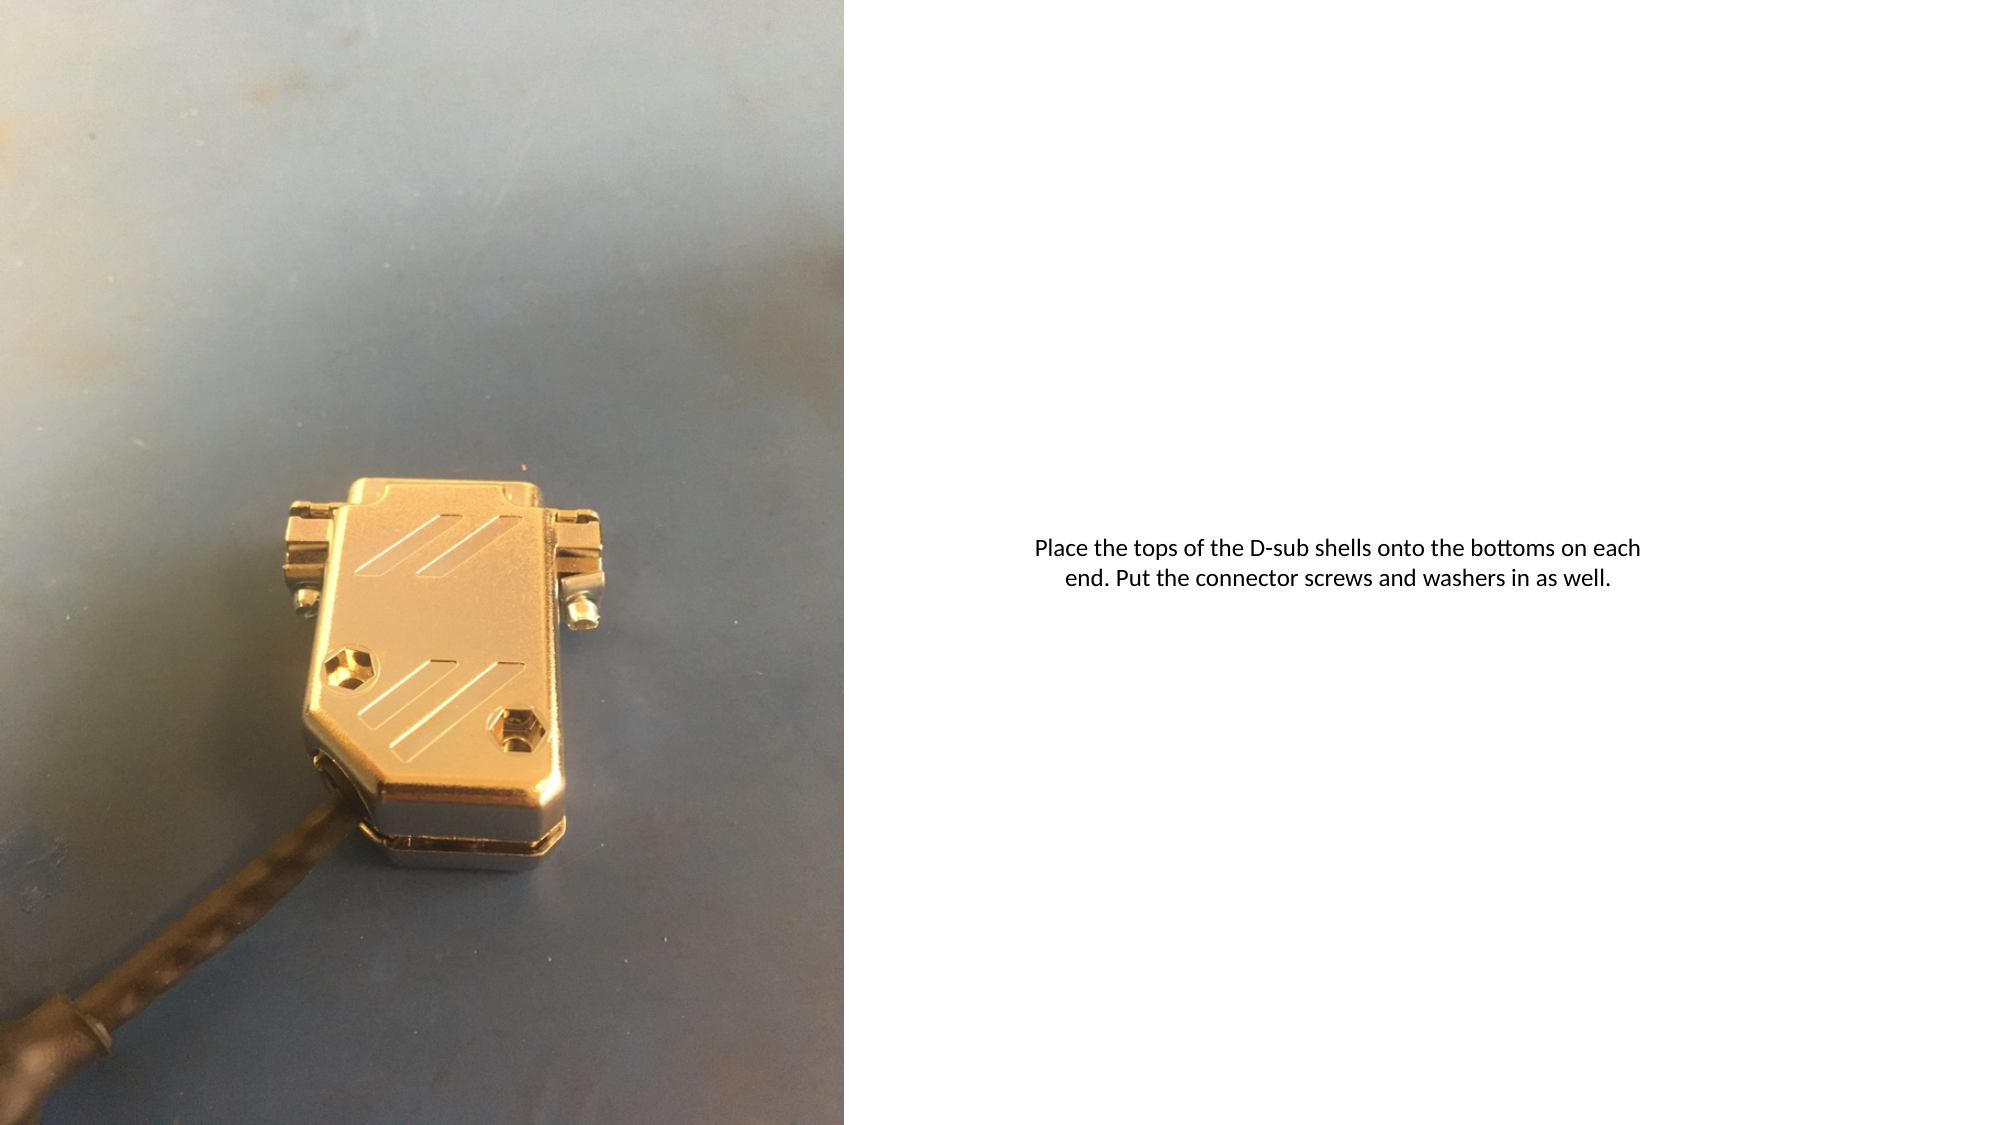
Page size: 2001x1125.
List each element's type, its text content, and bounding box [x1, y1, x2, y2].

text_box Place the tops of the D-sub shells onto the bottoms on each end. Put the connector screws and washers in as well. [999, 524, 1678, 600]
picture [0, 0, 844, 1125]
